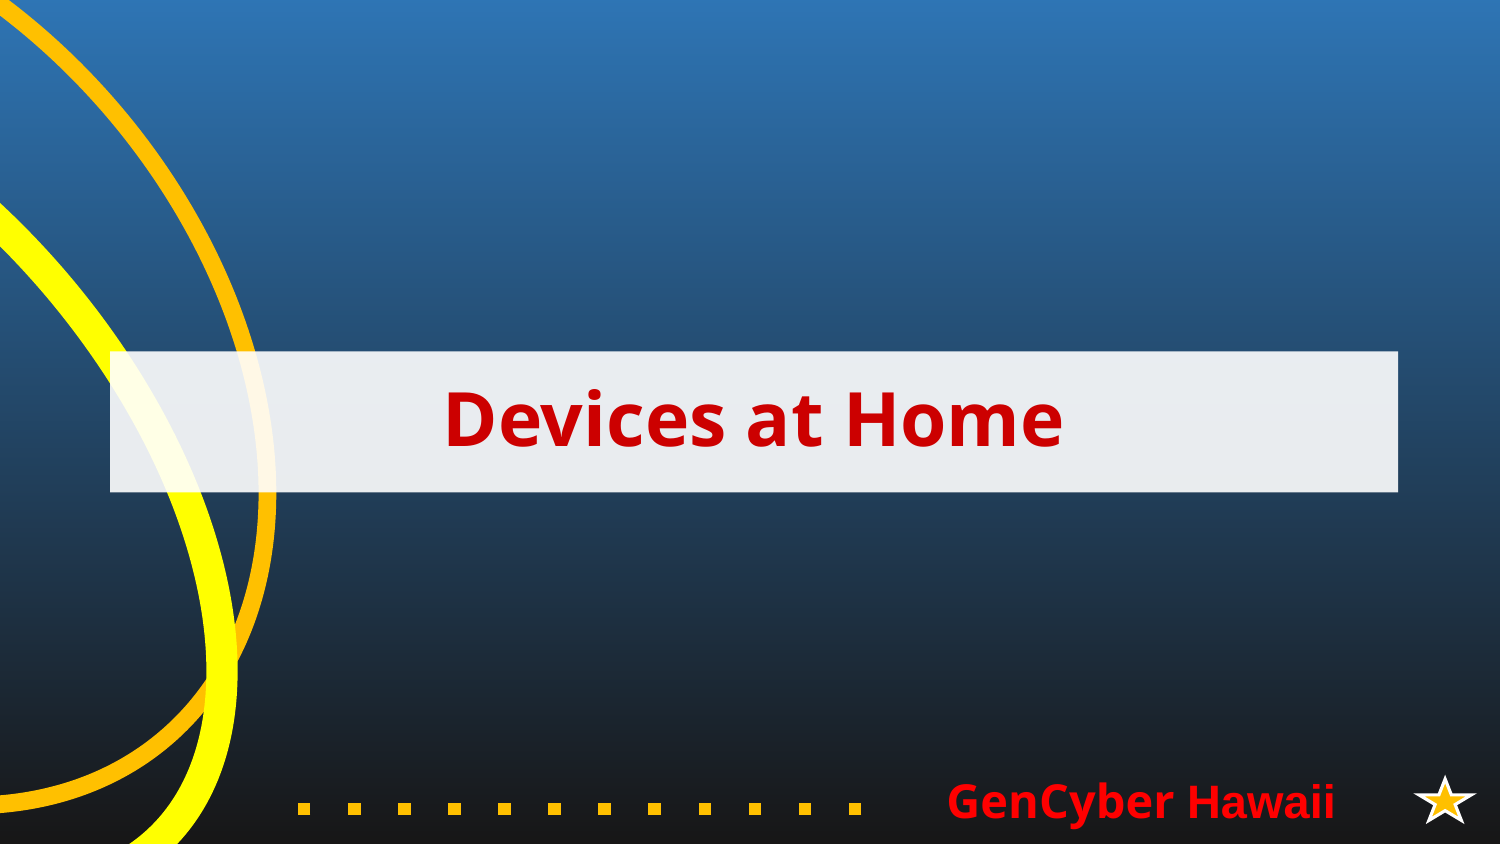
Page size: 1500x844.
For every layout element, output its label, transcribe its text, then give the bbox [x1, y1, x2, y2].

title Devices at Home [110, 351, 1399, 493]
